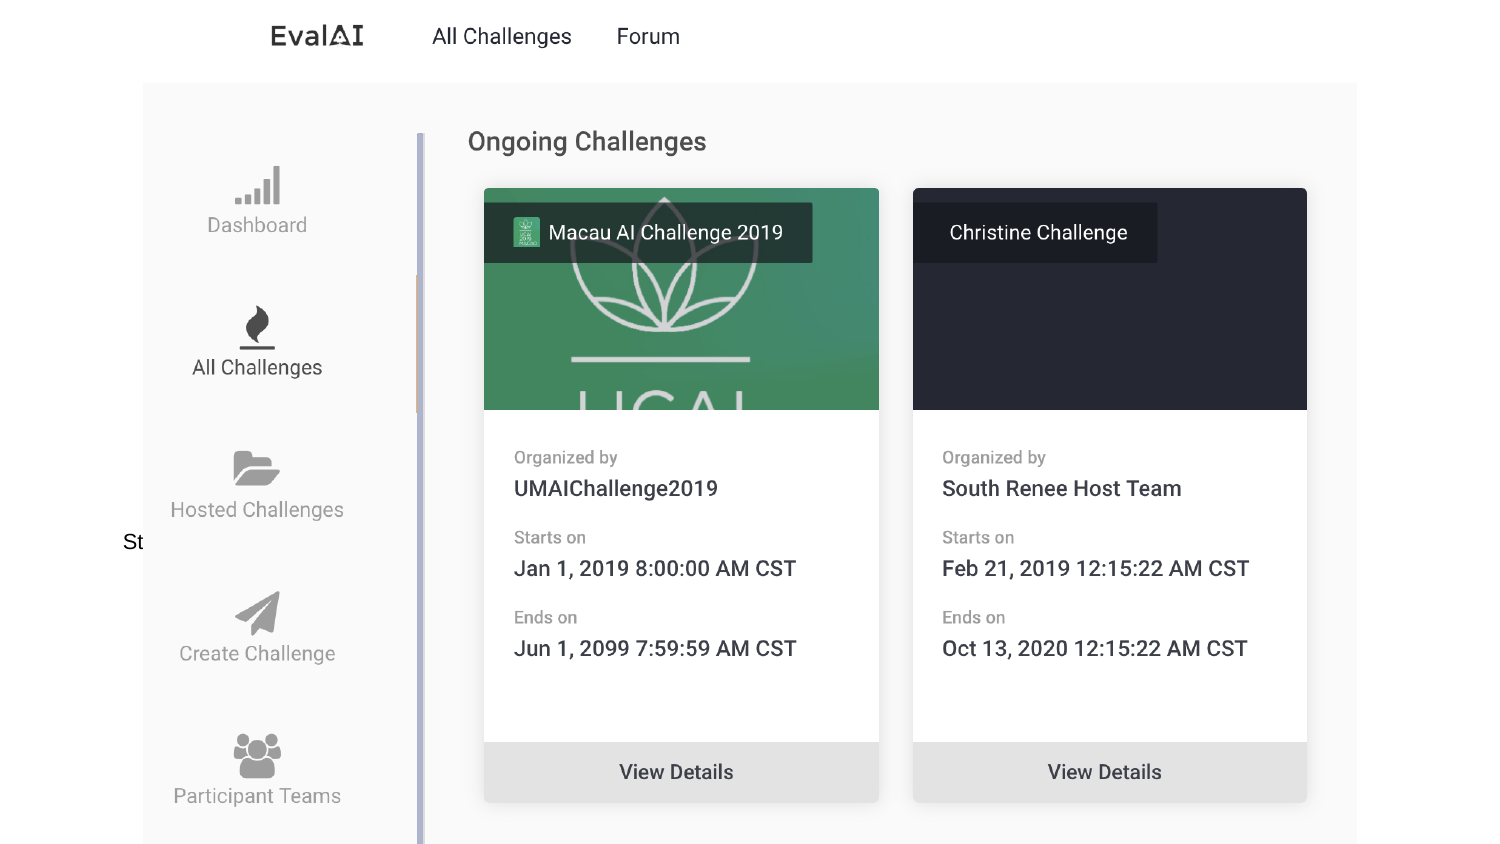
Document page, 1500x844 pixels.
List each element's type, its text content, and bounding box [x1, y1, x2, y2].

text_box Step 6. Showing locational information [108, 520, 137, 562]
picture [142, 0, 1358, 844]
